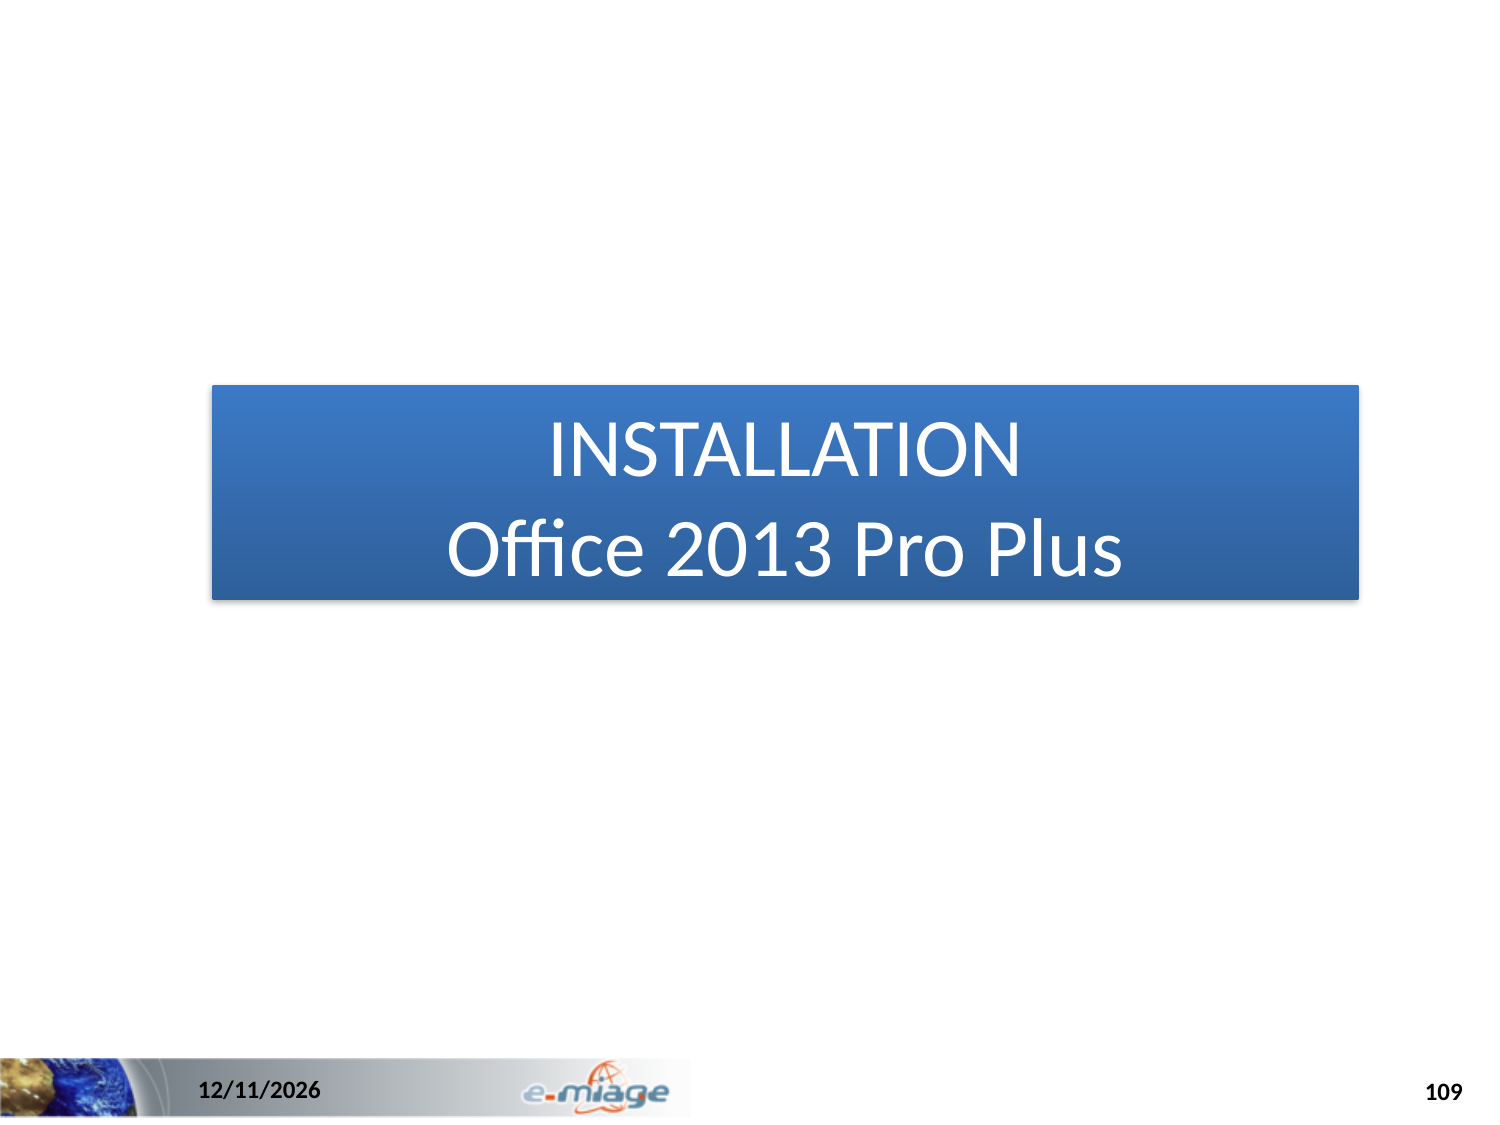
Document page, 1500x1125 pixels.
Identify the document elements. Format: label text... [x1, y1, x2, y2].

picture [0, 1058, 691, 1118]
text_box INSTALLATION Office 2013 Pro Plus [212, 385, 1359, 600]
